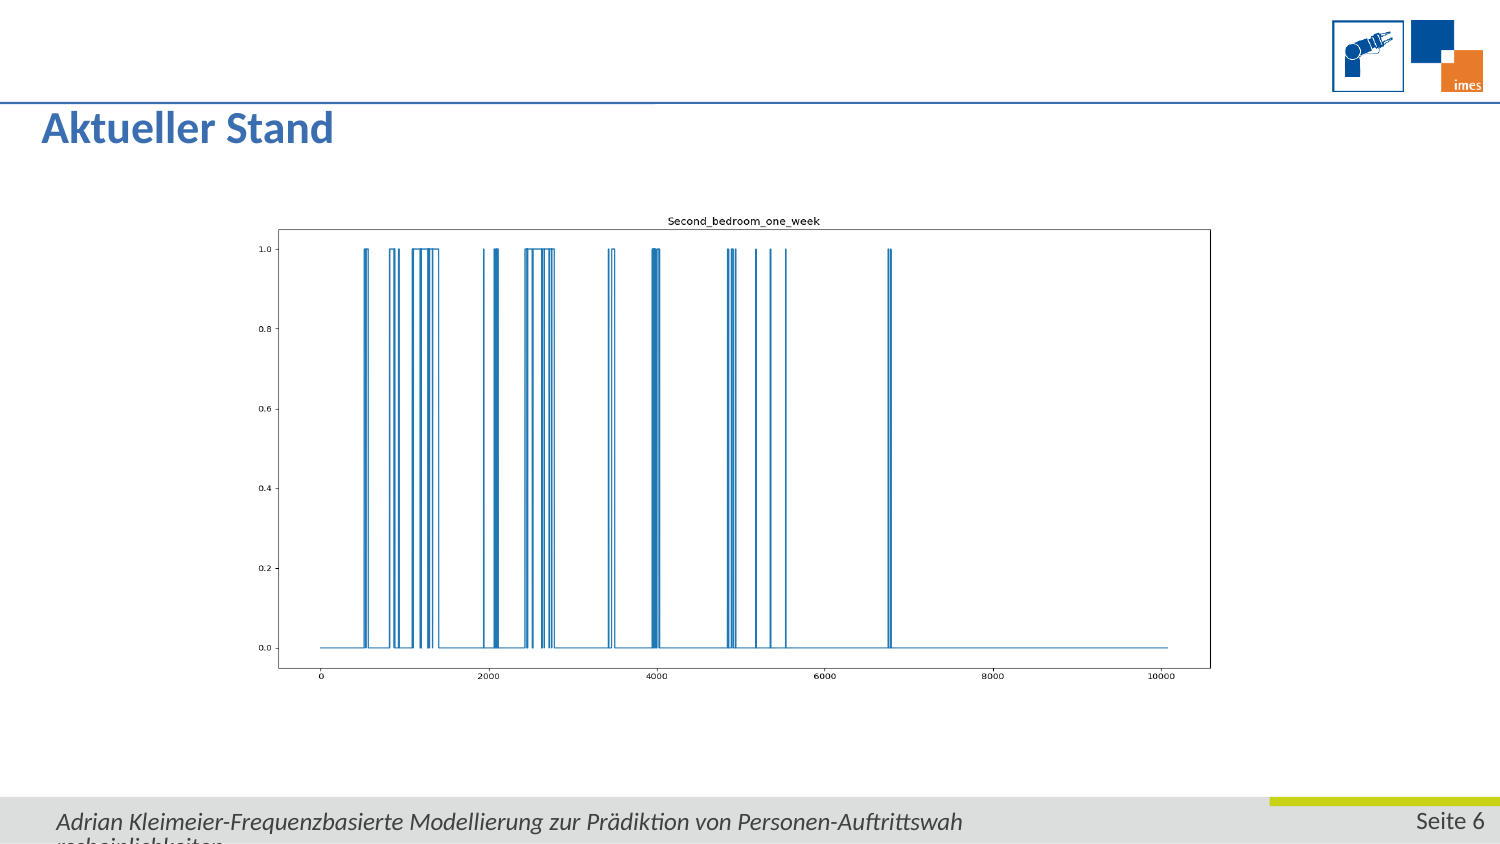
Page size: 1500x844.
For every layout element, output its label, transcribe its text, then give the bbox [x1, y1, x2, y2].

picture [1332, 20, 1404, 92]
title Aktueller Stand [41, 102, 1223, 162]
picture [128, 161, 1329, 729]
picture [1411, 20, 1483, 92]
footer Adrian Kleimeier-Frequenzbasierte Modellierung zur Prädiktion von Personen-Auftrittswahrscheinlichkeiten [41, 796, 988, 844]
